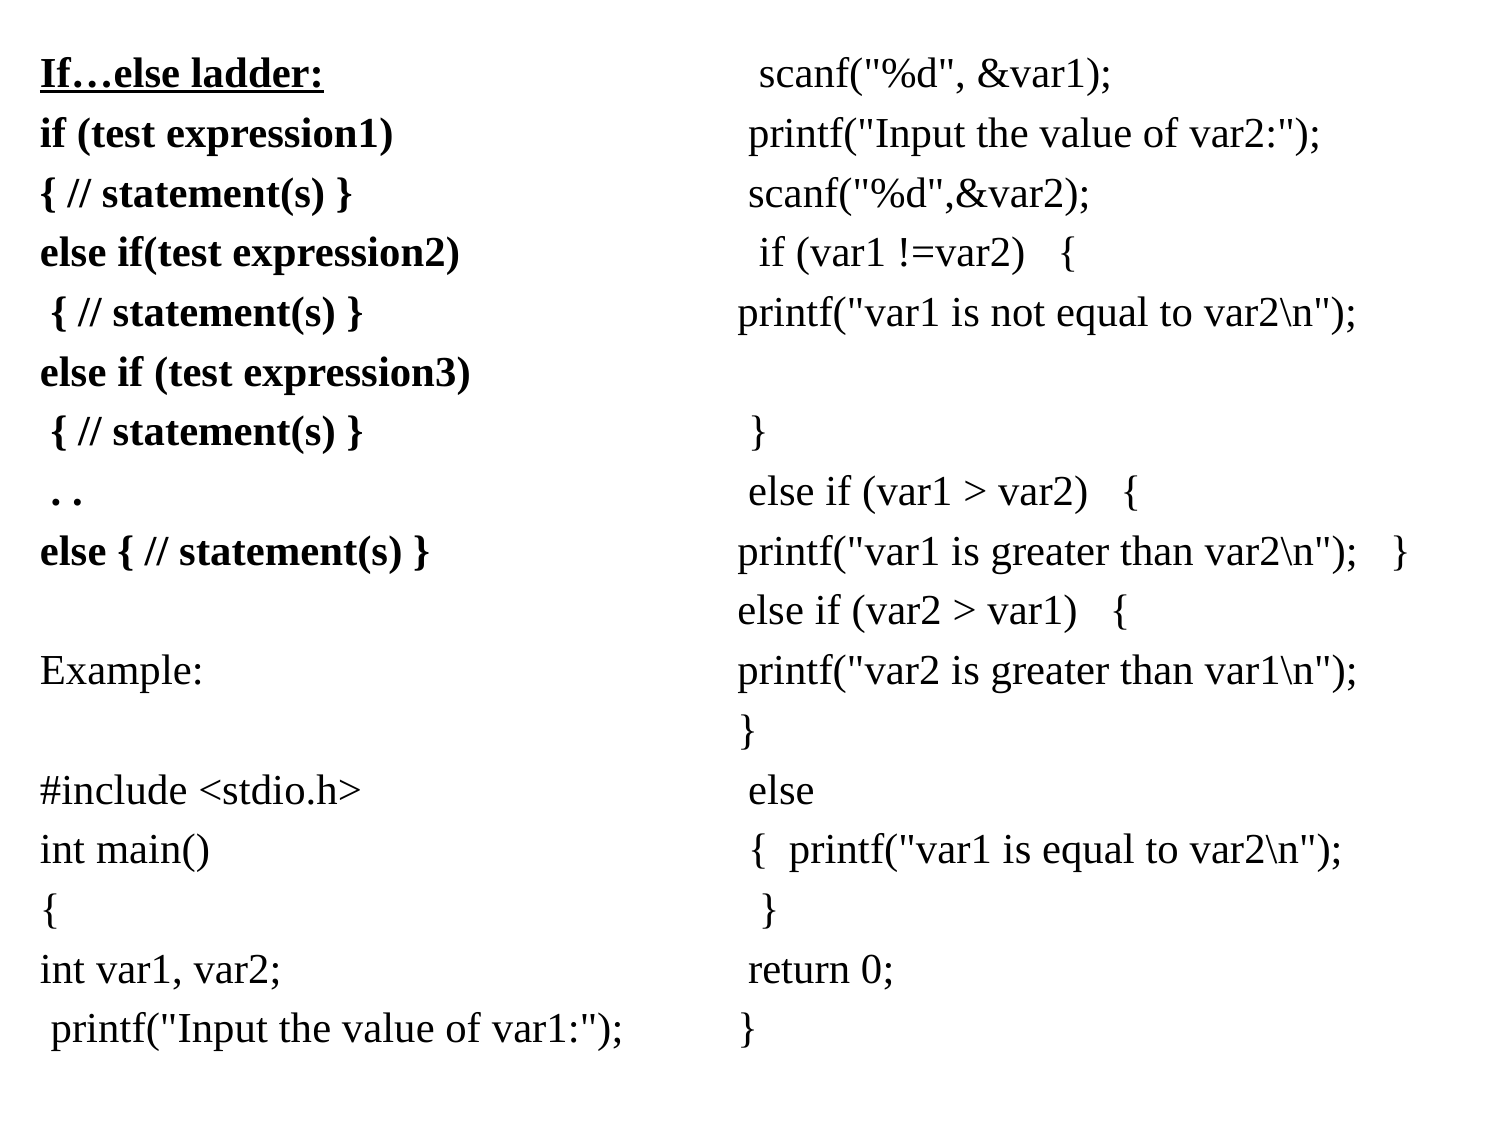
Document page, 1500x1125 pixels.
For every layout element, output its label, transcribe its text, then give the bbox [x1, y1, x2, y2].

list If…else ladder: if (test expression1) { // statement(s) } else if(test expression2) { // statement(s) } else if (test expression3) { // statement(s) } . . else { // statement(s) } Example: #include <stdio.h> int main() { int var1, var2; printf("Input the value of var1:"); scanf("%d", &var1); printf("Input the value of var2:"); scanf("%d",&var2); if (var1 !=var2) { printf("var1 is not equal to var2\n"); } else if (var1 > var2) { printf("var1 is greater than var2\n"); } else if (var2 > var1) { printf("var2 is greater than var1\n"); } else { printf("var1 is equal to var2\n"); } return 0; } [24, 37, 1450, 1088]
